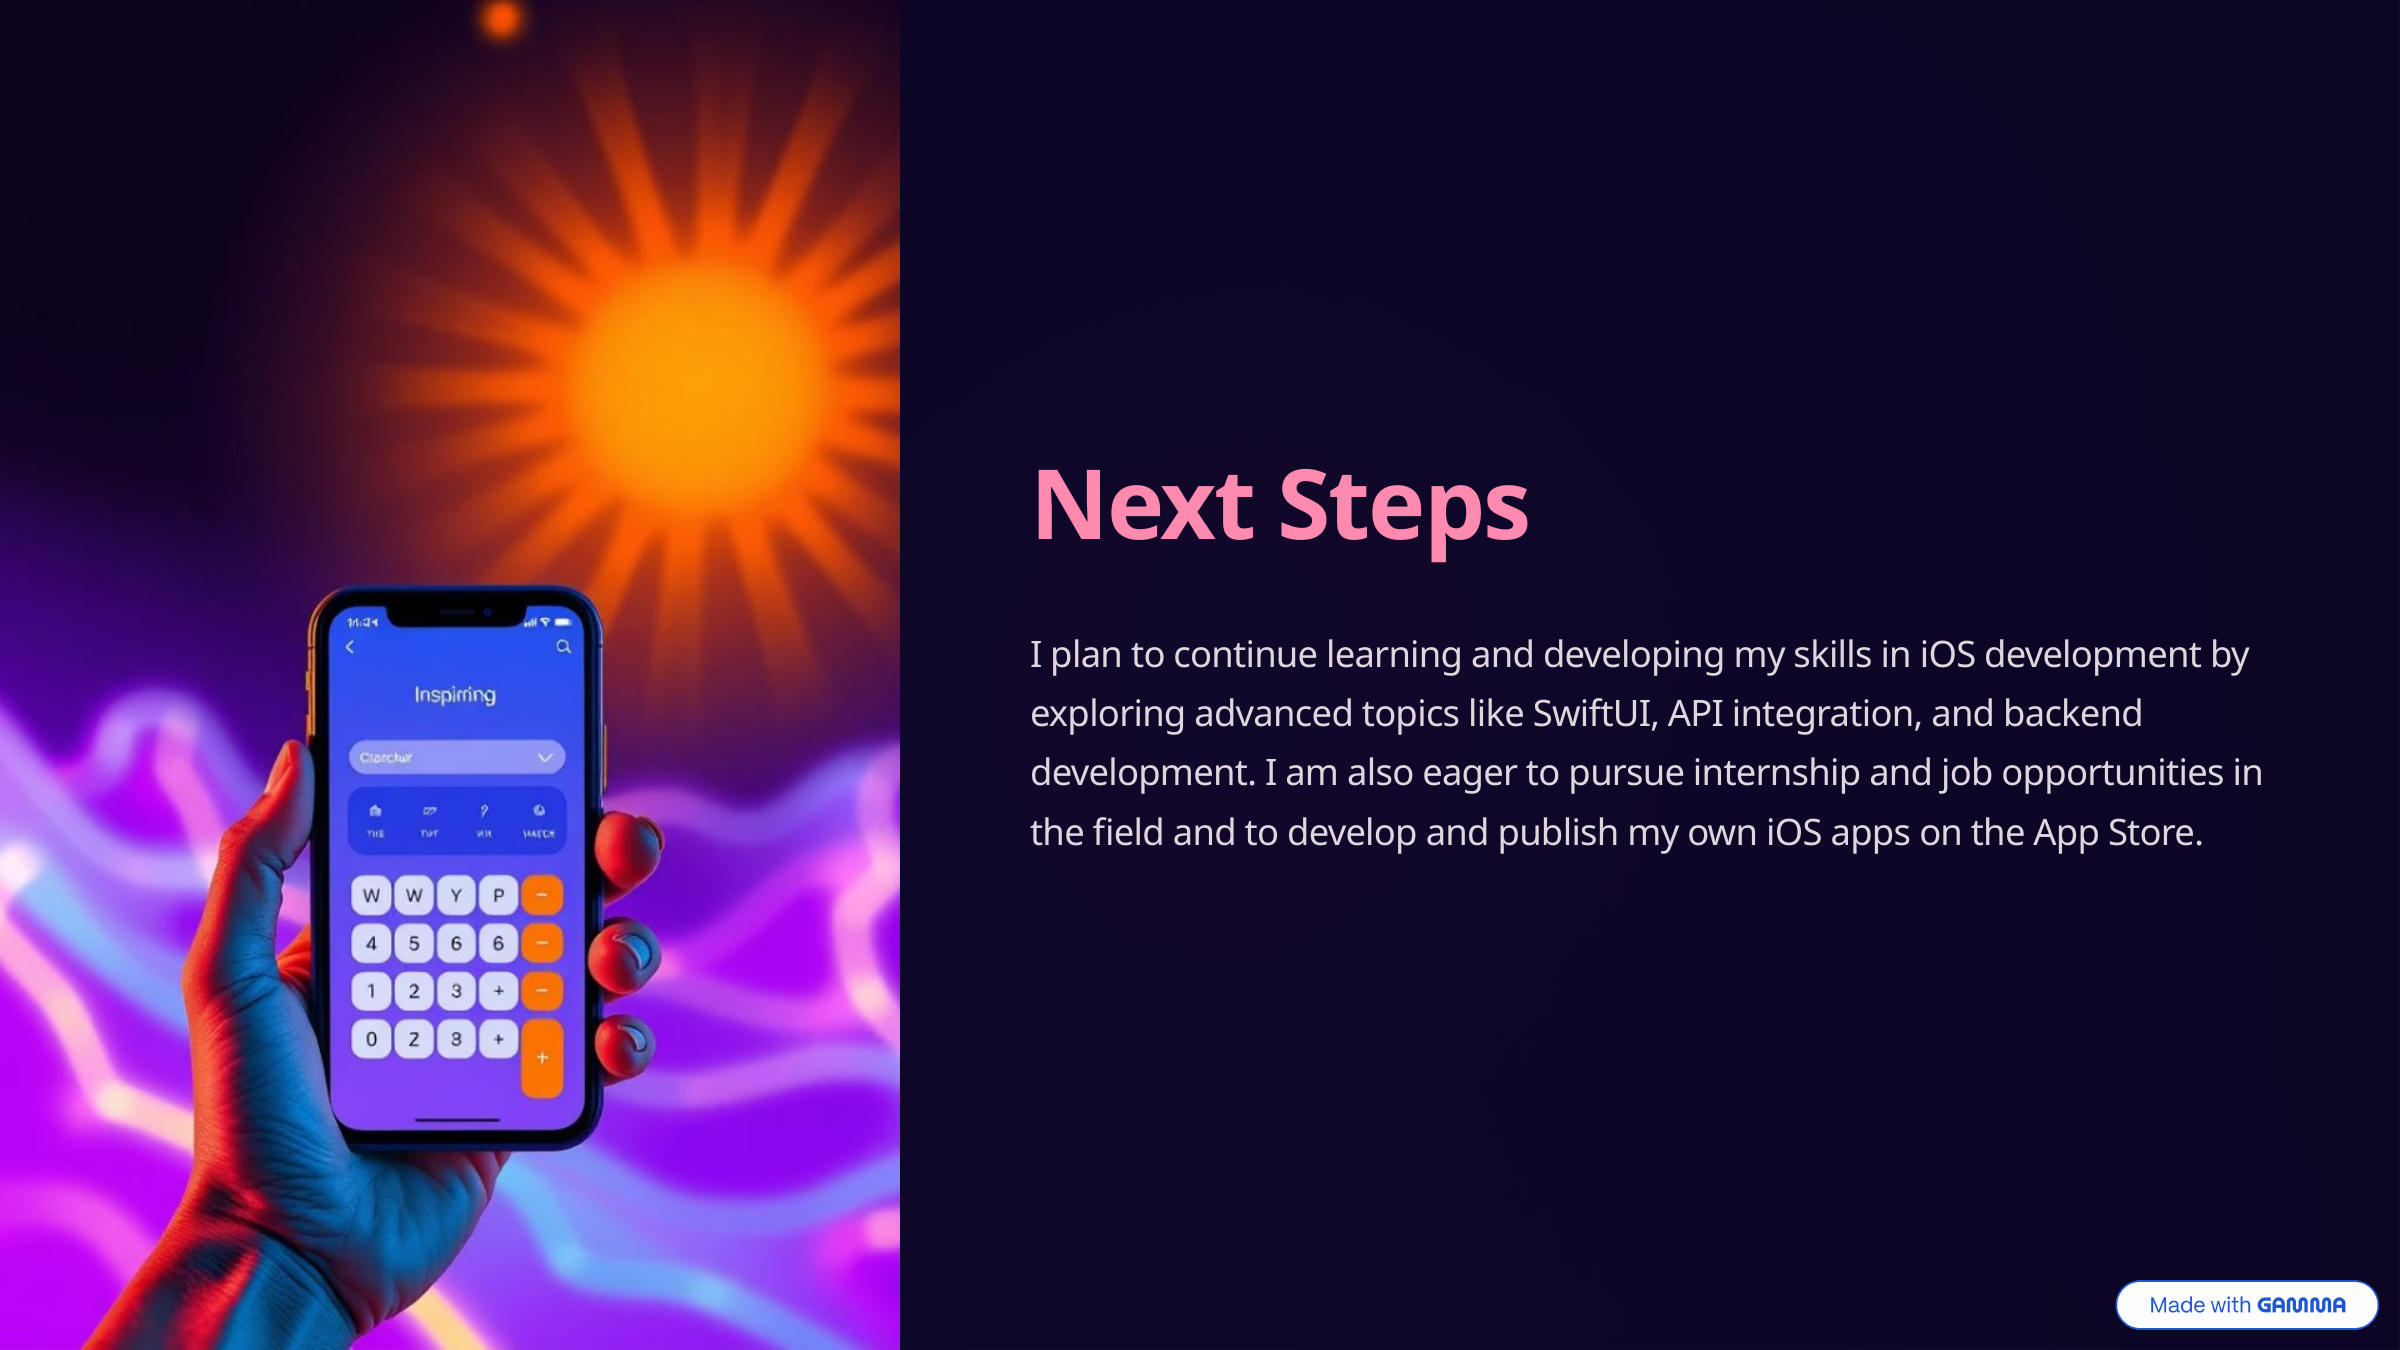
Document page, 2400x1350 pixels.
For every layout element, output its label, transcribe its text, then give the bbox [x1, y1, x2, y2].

text_box Next Steps [1030, 437, 2007, 560]
picture [2106, 1271, 2389, 1339]
picture [0, 0, 900, 1350]
text_box I plan to continue learning and developing my skills in iOS development by exploring advanced topics like SwiftUI, API integration, and backend development. I am also eager to pursue internship and job opportunities in the field and to develop and publish my own iOS apps on the App Store. [1030, 615, 2270, 913]
